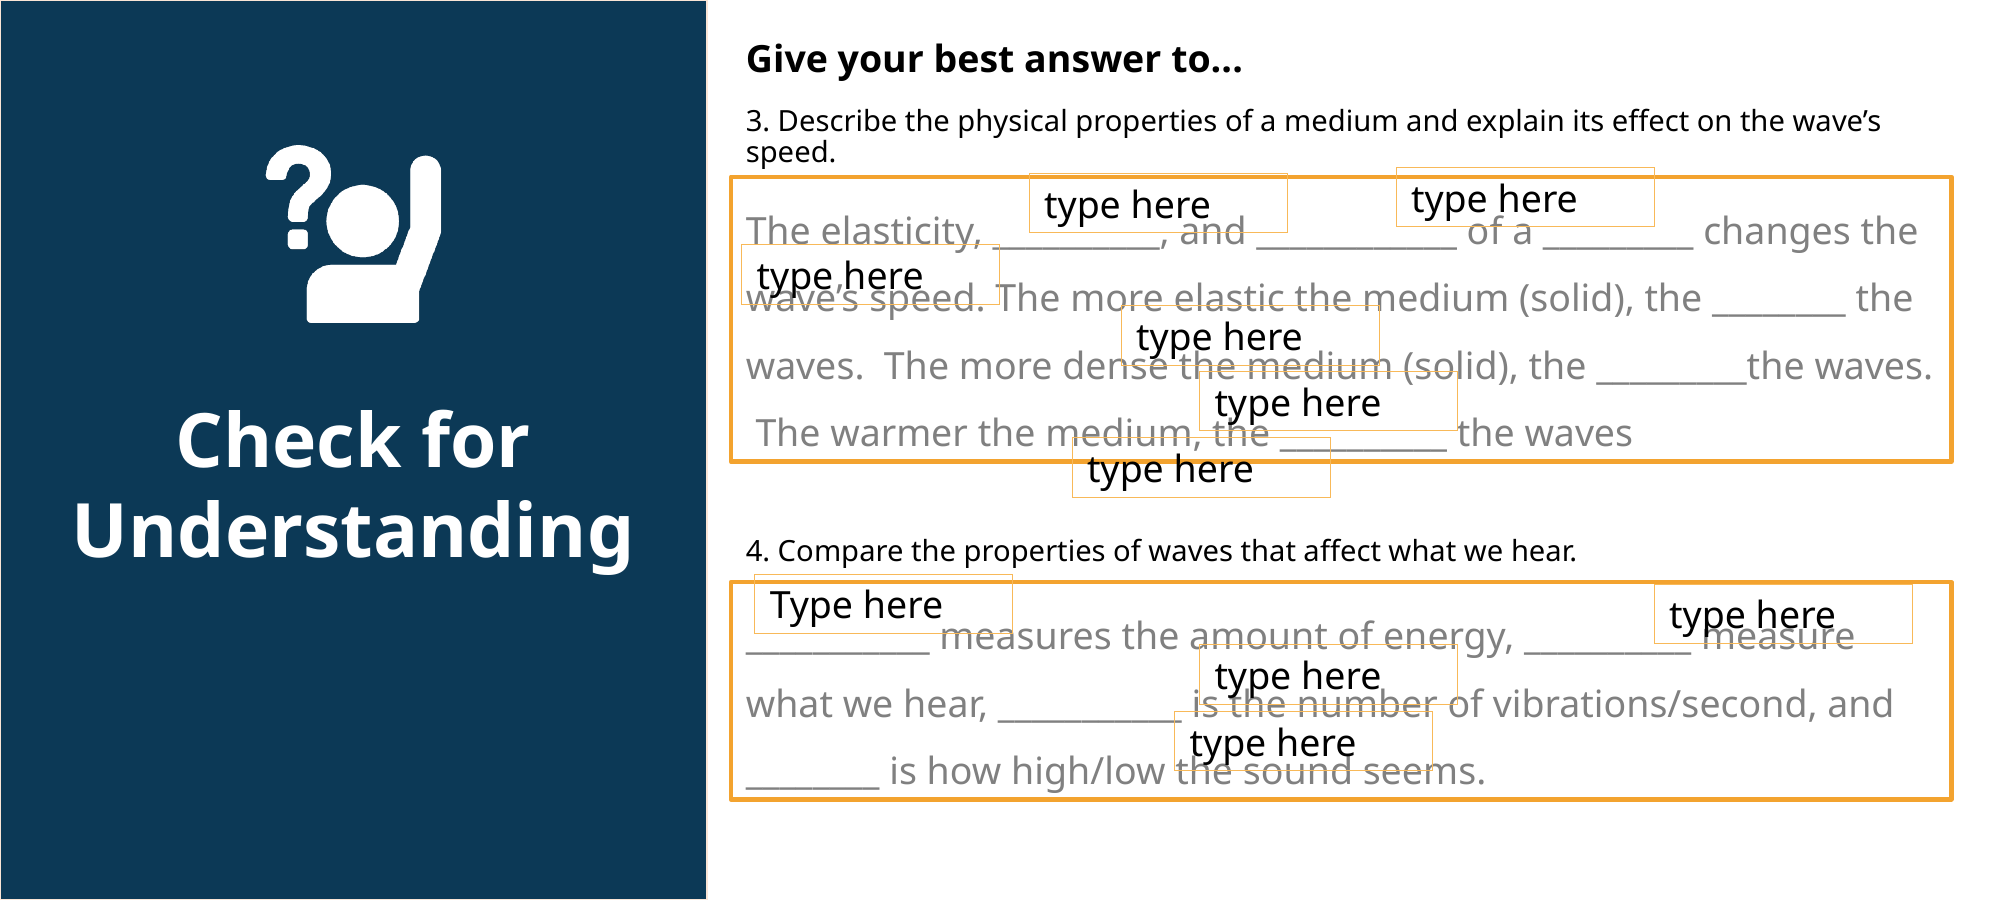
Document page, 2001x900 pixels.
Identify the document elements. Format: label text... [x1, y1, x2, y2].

text_box type here [741, 244, 1000, 305]
text_box type here [1174, 711, 1433, 771]
text_box Type here [754, 574, 1013, 634]
text_box type here [1654, 584, 1913, 644]
text_box type here [1121, 305, 1380, 366]
text_box type here [1396, 167, 1655, 227]
text_box type here [1072, 437, 1331, 498]
text_box type here [1199, 644, 1458, 705]
text_box type here [1199, 371, 1458, 431]
text_box type here [1029, 173, 1288, 233]
